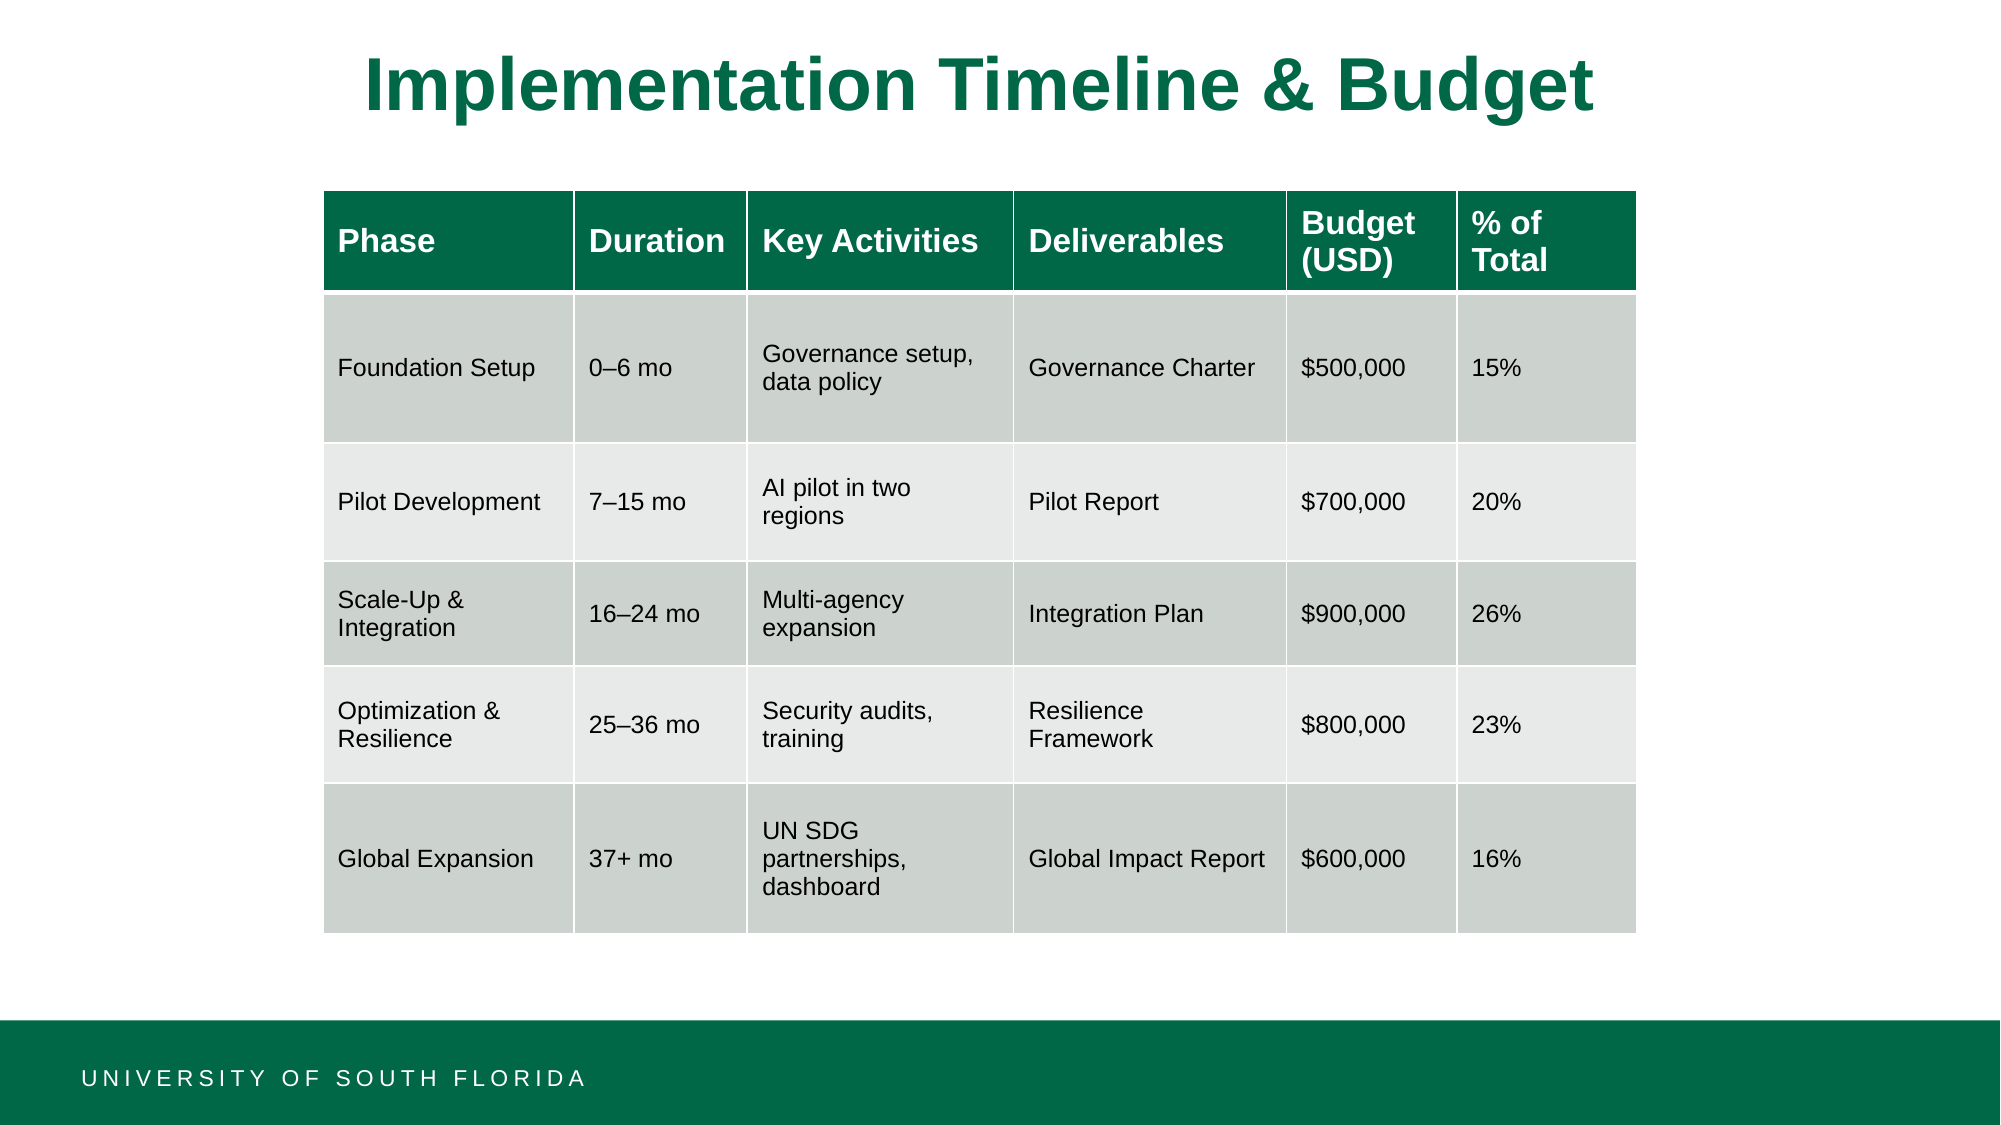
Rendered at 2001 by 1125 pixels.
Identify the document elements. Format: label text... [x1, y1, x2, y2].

table_cell Global Expansion [324, 784, 573, 933]
table_cell $900,000 [1287, 562, 1456, 665]
footer UNIVERSITY OF SOUTH FLORIDA [65, 1055, 1389, 1100]
table_cell Foundation Setup [324, 295, 573, 442]
table_cell 7–15 mo [575, 444, 746, 560]
table_header % of Total [1458, 191, 1636, 290]
table_header Phase [324, 191, 573, 290]
table_header Budget (USD) [1287, 191, 1456, 290]
table_cell 25–36 mo [575, 667, 746, 782]
table_cell 16–24 mo [575, 562, 746, 665]
table_header Deliverables [1014, 191, 1286, 290]
table_cell 20% [1458, 444, 1636, 560]
table_cell Governance setup, data policy [748, 295, 1013, 442]
table_cell Governance Charter [1014, 295, 1286, 442]
table_cell $600,000 [1287, 784, 1456, 933]
table_cell Multi-agency expansion [748, 562, 1013, 665]
table_cell UN SDG partnerships, dashboard [748, 784, 1013, 933]
table_cell $700,000 [1287, 444, 1456, 560]
table_cell Scale-Up & Integration [324, 562, 573, 665]
table_cell Pilot Report [1014, 444, 1286, 560]
table_cell 15% [1458, 295, 1636, 442]
table_cell 26% [1458, 562, 1636, 665]
table_cell Security audits, training [748, 667, 1013, 782]
table_cell Integration Plan [1014, 562, 1286, 665]
table_cell $500,000 [1287, 295, 1456, 442]
table_cell Global Impact Report [1014, 784, 1286, 933]
table_cell 37+ mo [575, 784, 746, 933]
title Implementation Timeline & Budget [340, 0, 1620, 174]
table_cell Optimization & Resilience [324, 667, 573, 782]
table_header Duration [575, 191, 746, 290]
table_cell $800,000 [1287, 667, 1456, 782]
table_cell 0–6 mo [575, 295, 746, 442]
table_cell 23% [1458, 667, 1636, 782]
table_cell Resilience Framework [1014, 667, 1286, 782]
table_cell AI pilot in two regions [748, 444, 1013, 560]
table_header Key Activities [748, 191, 1013, 290]
table_cell 16% [1458, 784, 1636, 933]
table_cell Pilot Development [324, 444, 573, 560]
